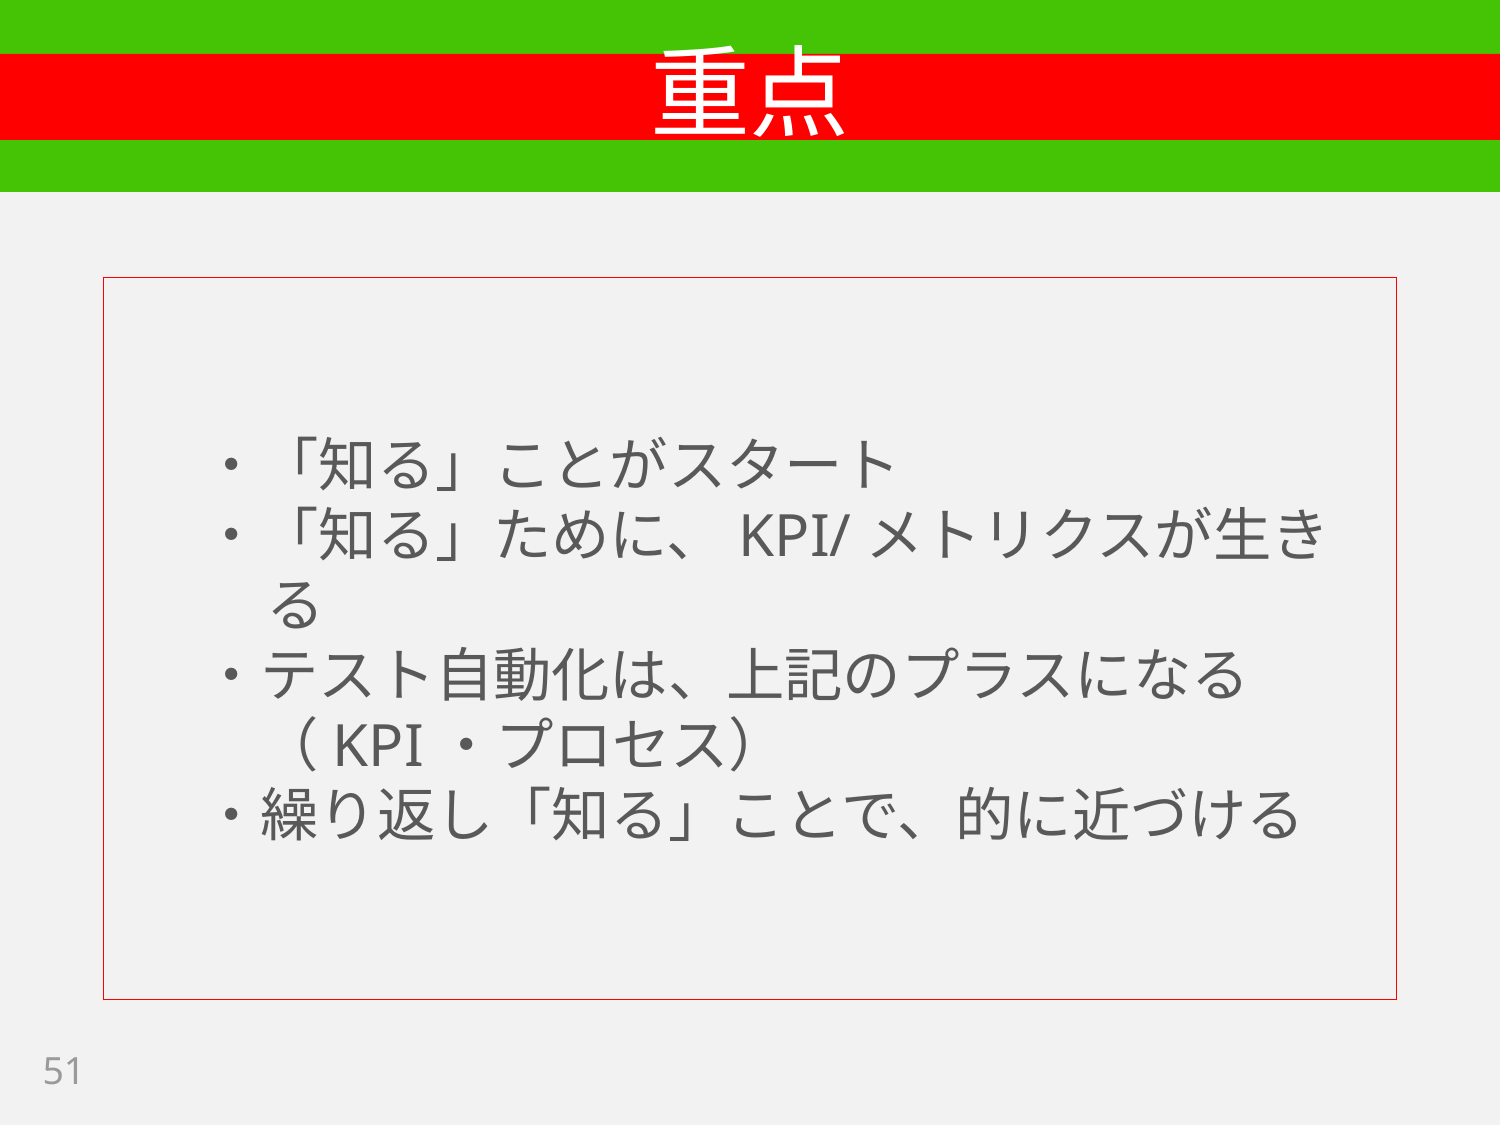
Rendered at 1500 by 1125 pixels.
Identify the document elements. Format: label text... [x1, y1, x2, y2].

slide_number 51 [27, 1042, 146, 1102]
title 重点 [0, 53, 1500, 140]
list ・「知る」ことがスタート ・「知る」ために、KPI/メトリクスが生きる ・テスト自動化は、上記のプラスになる （KPI・プロセス） ・繰り返し「知る」ことで、的に近づける [103, 277, 1397, 1000]
